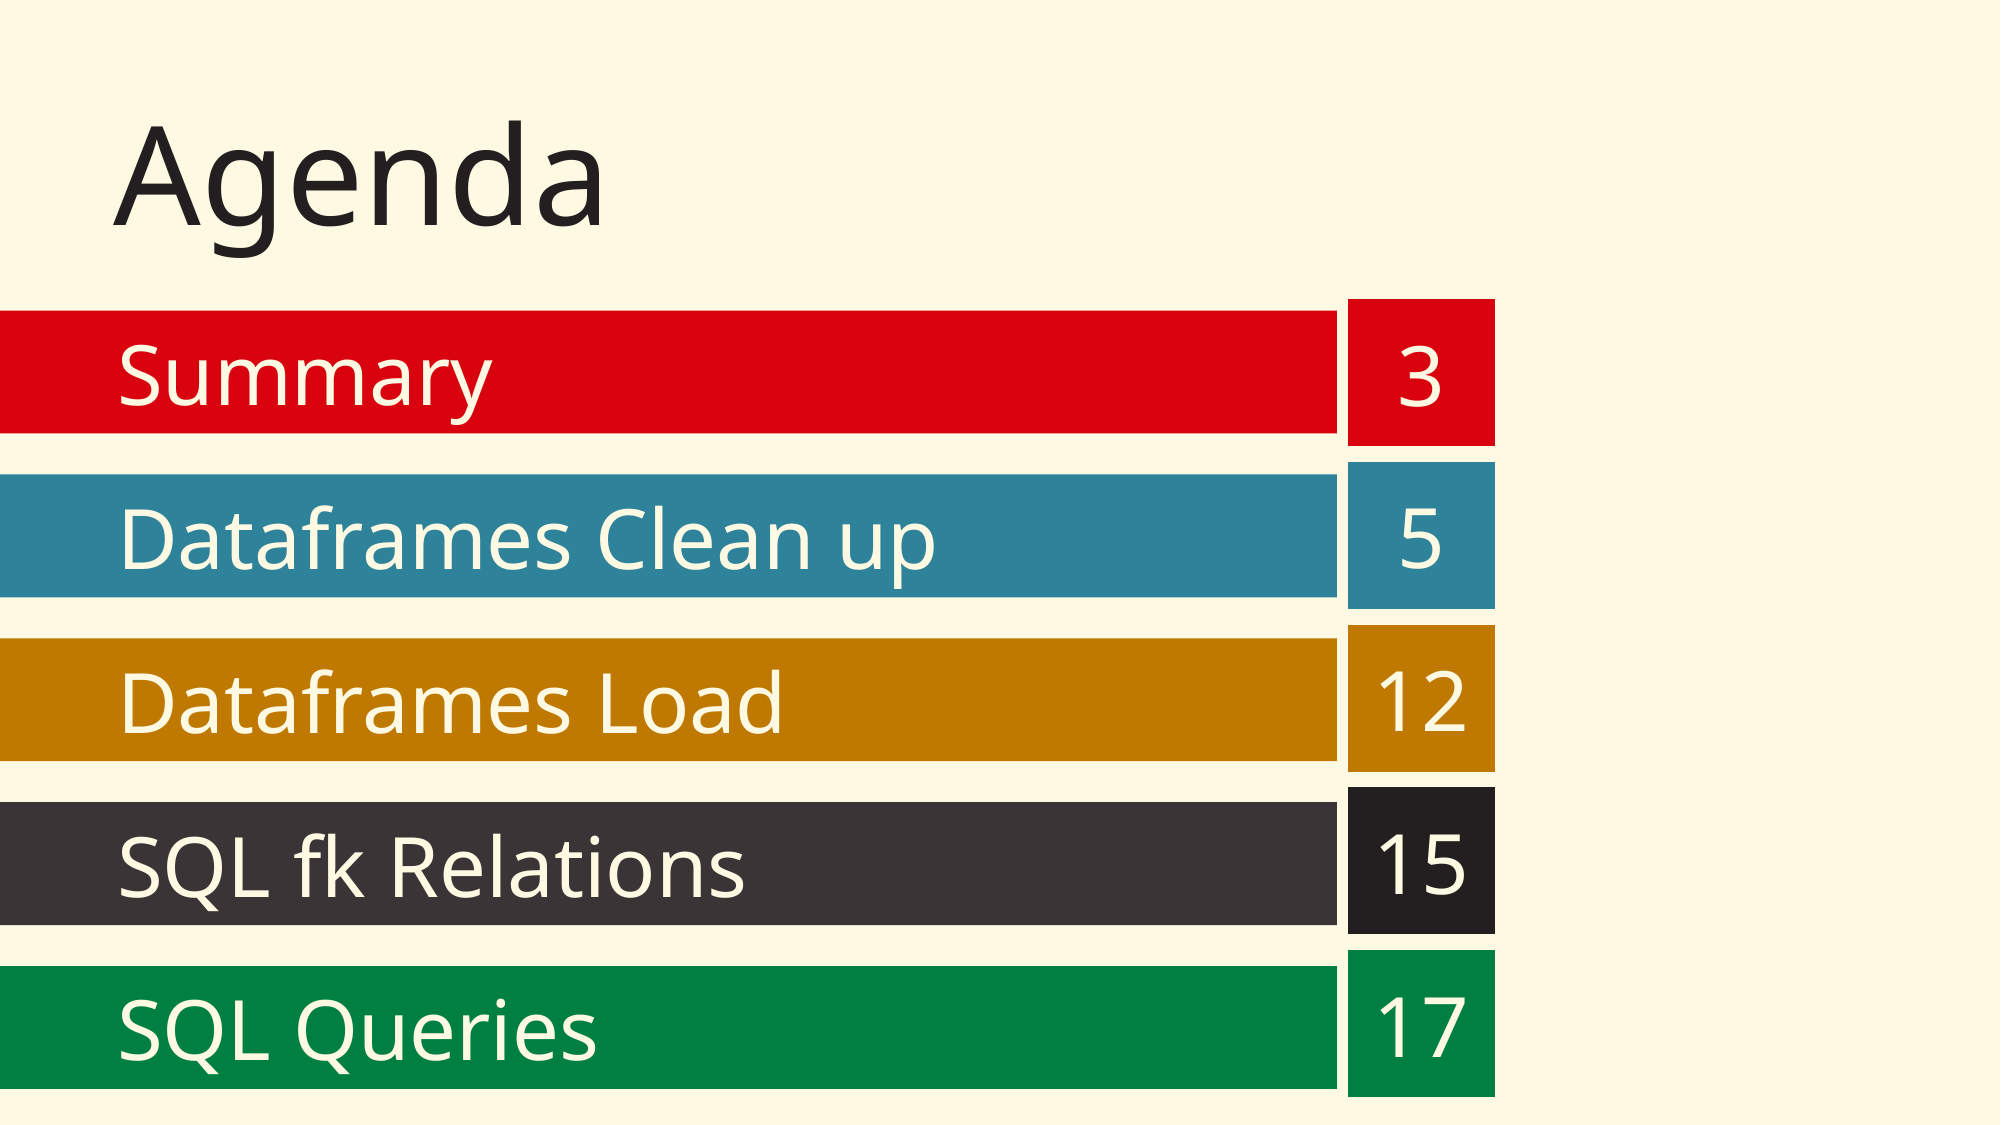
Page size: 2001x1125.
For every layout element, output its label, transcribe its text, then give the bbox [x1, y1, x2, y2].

list SQL Queries [0, 966, 1337, 1089]
title Agenda [98, 71, 1537, 290]
list Summary [0, 310, 1337, 434]
list 12 [1337, 614, 1505, 779]
list Dataframes Load [0, 638, 1337, 762]
list 5 [1337, 452, 1505, 617]
list 17 [1337, 940, 1505, 1108]
list 15 [1337, 777, 1505, 942]
list Dataframes Clean up [0, 474, 1337, 598]
list 3 [1337, 289, 1505, 454]
list SQL fk Relations [0, 802, 1337, 926]
